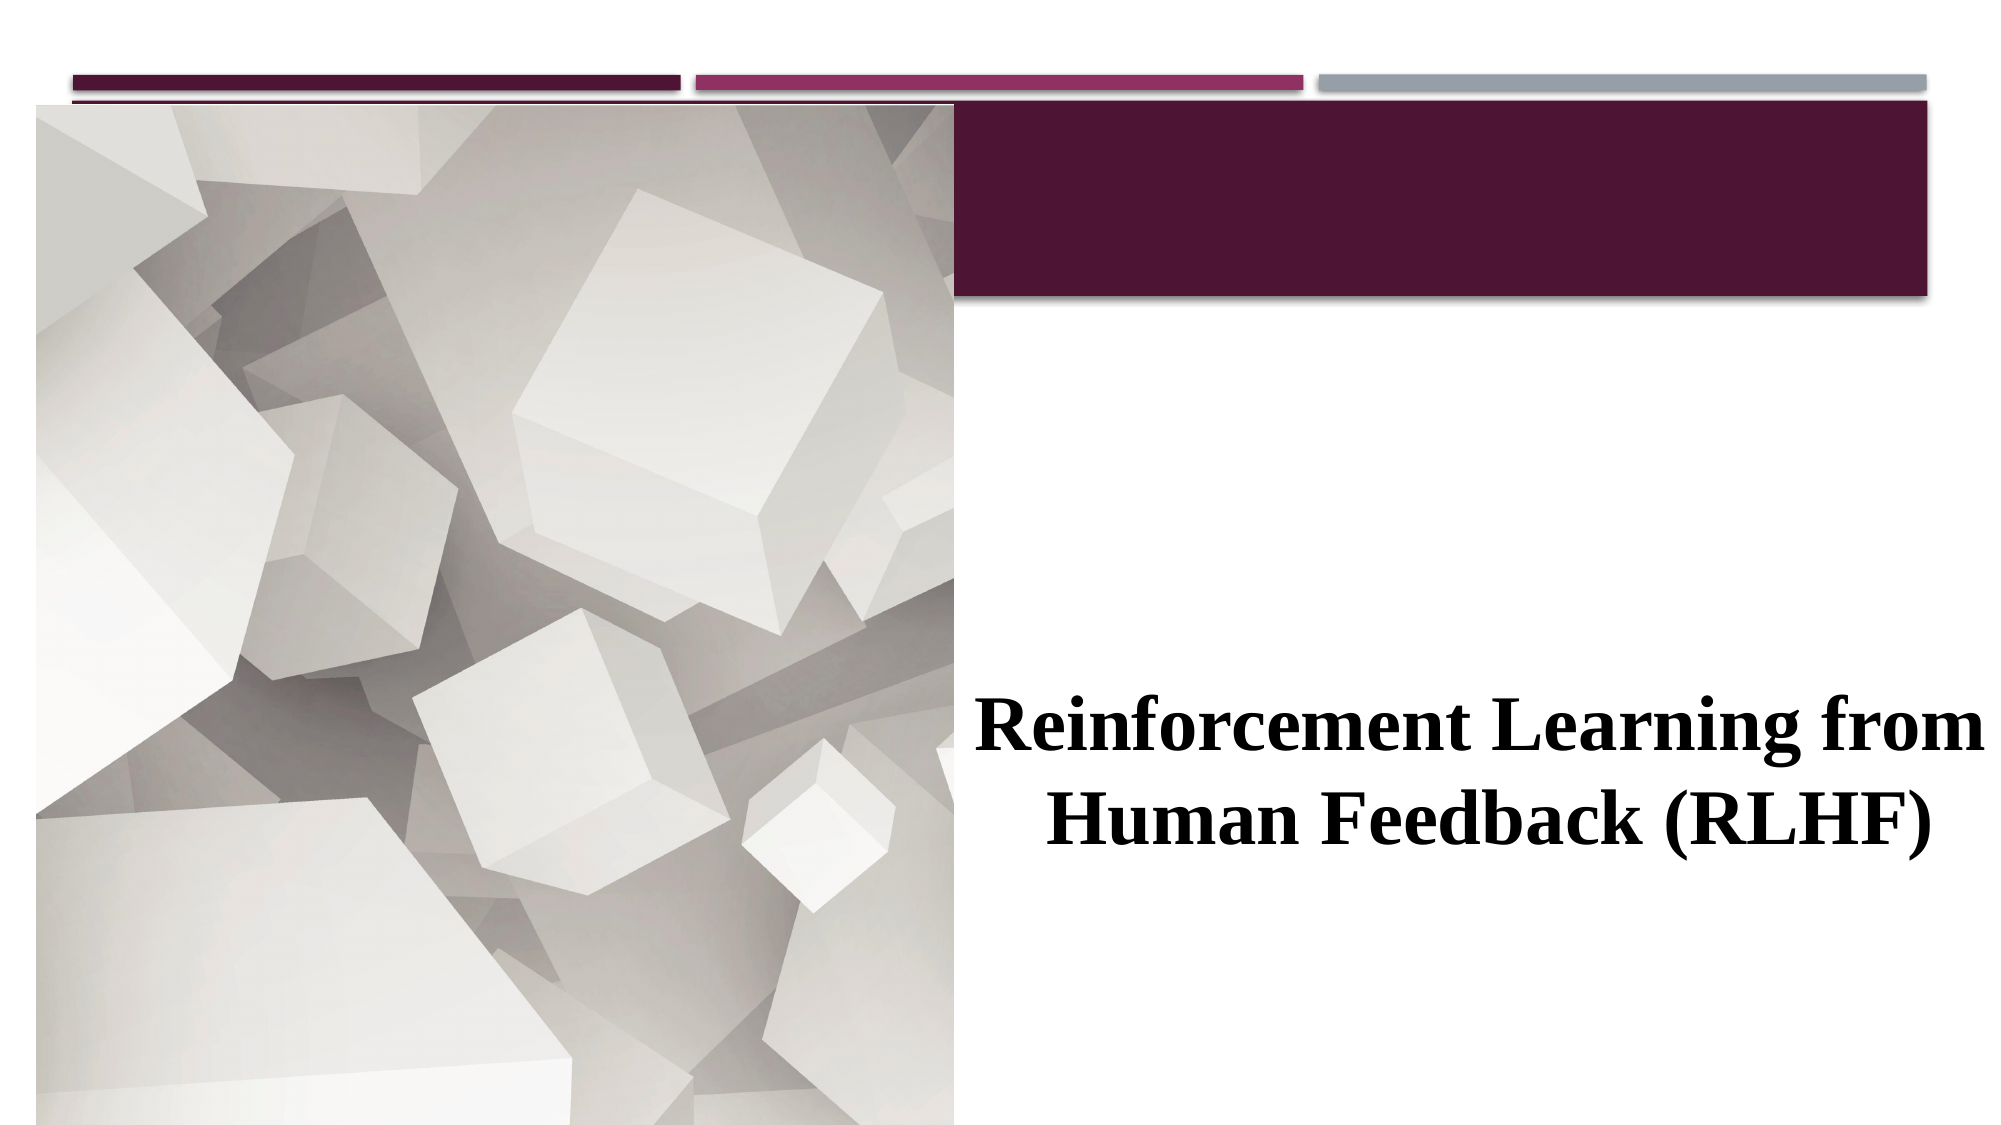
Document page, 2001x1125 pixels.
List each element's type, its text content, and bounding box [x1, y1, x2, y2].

title Reinforcement Learning from Human Feedback (RLHF) [959, 656, 2000, 868]
picture [36, 104, 954, 1125]
